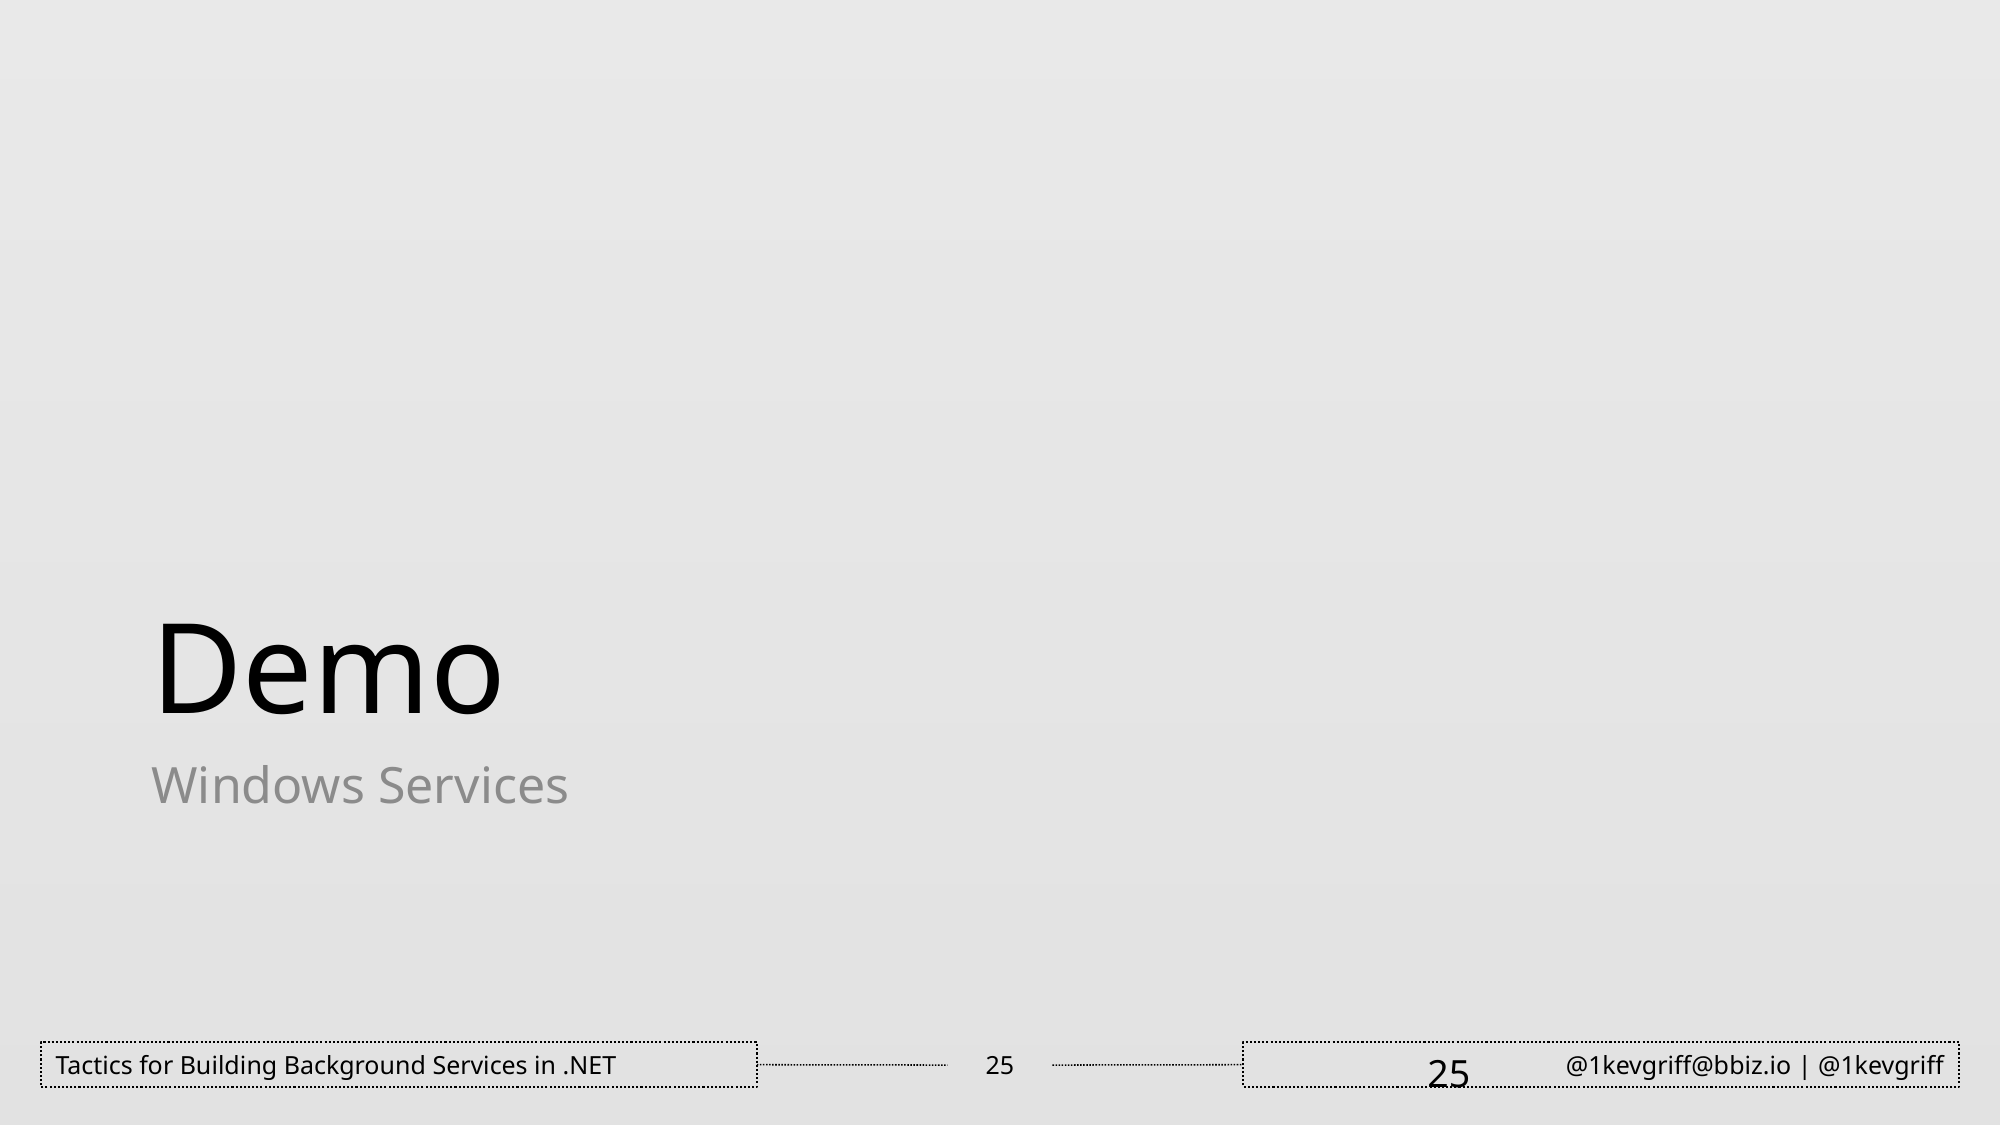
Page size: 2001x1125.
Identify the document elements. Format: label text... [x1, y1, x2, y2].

slide_number 25 [1412, 1042, 1863, 1103]
title Demo [136, 280, 1862, 749]
footer [662, 1042, 1338, 1103]
list Windows Services [136, 752, 1862, 999]
